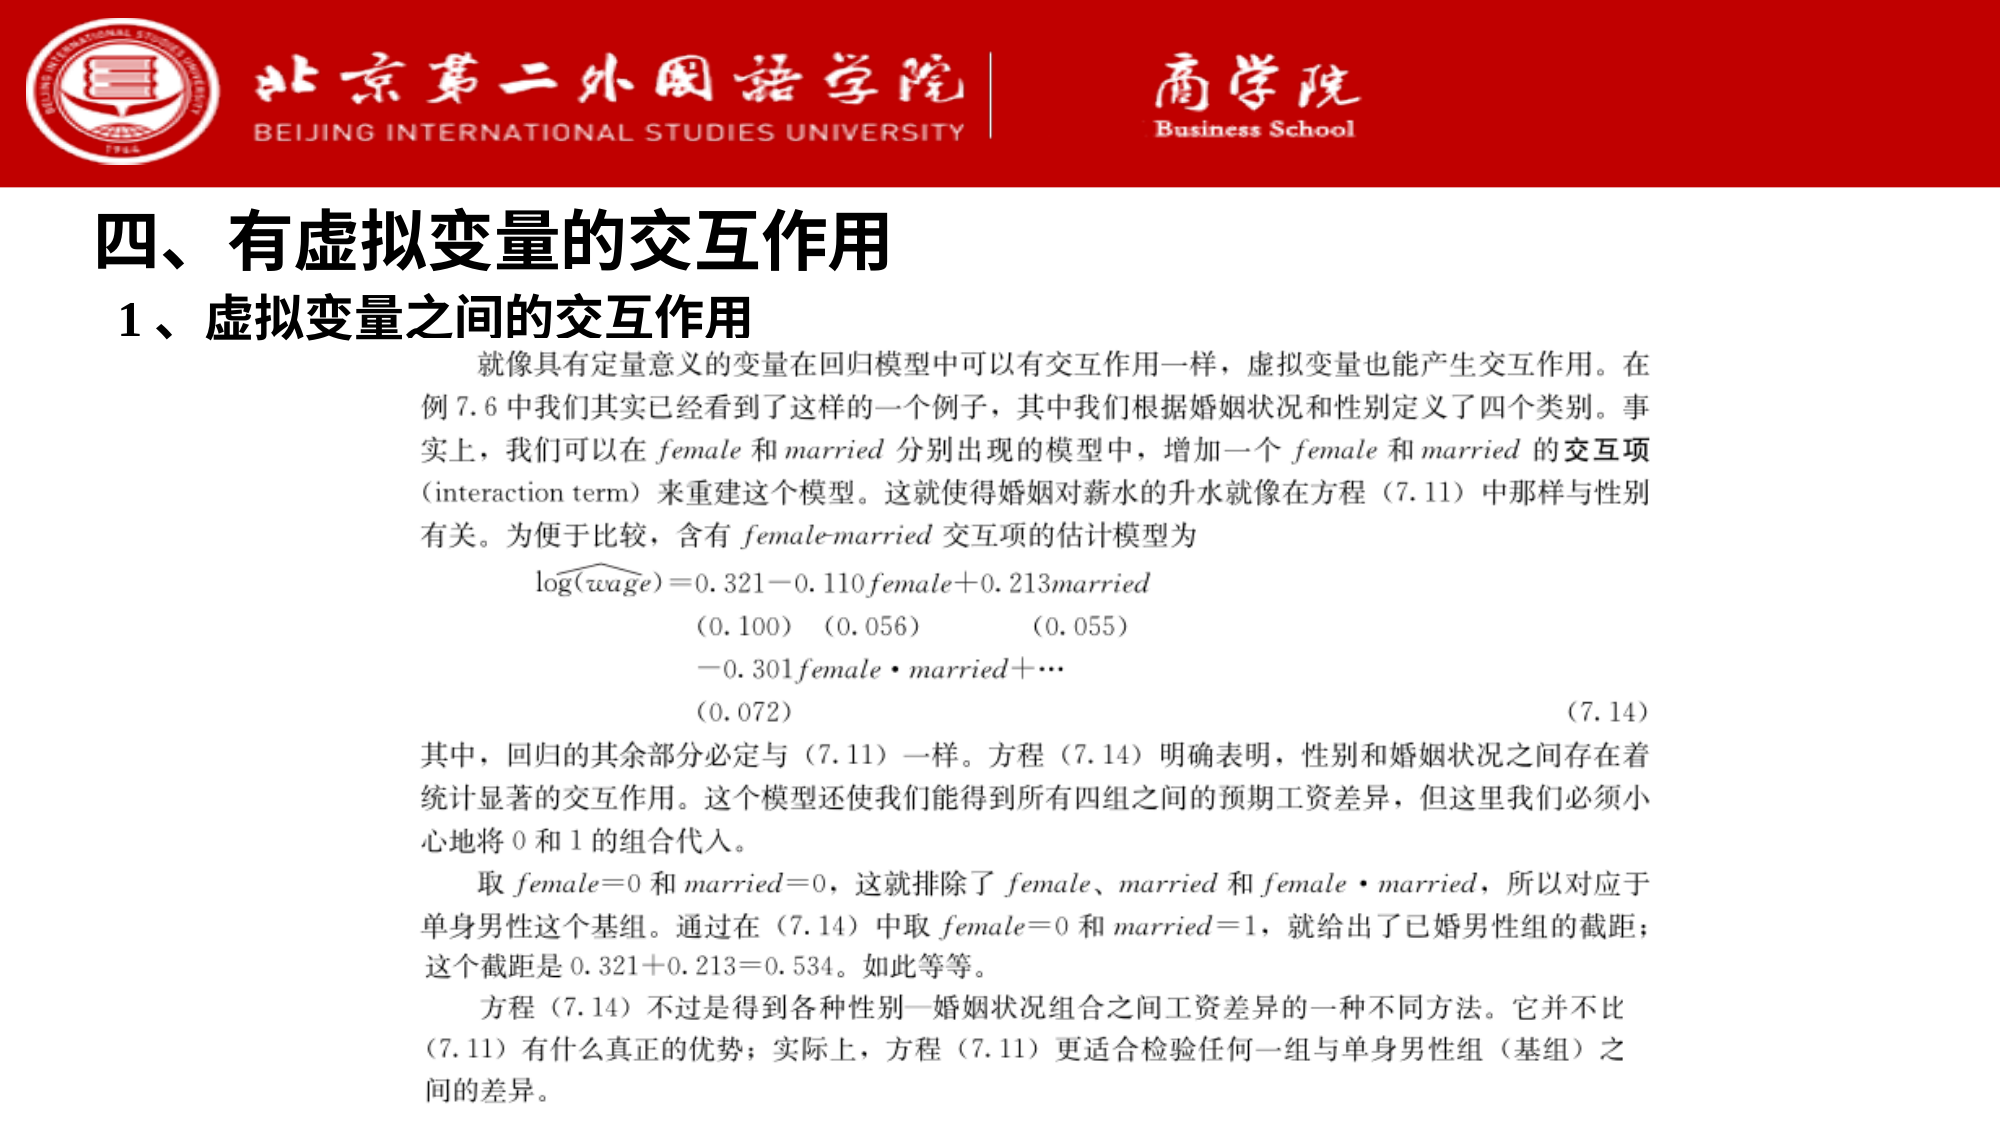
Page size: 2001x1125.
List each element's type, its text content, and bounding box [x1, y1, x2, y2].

title 四、有虚拟变量的交互作用 [78, 185, 1608, 293]
list 1、虚拟变量之间的交互作用 [102, 278, 1589, 350]
picture [409, 338, 1674, 1119]
picture [26, 18, 1693, 165]
